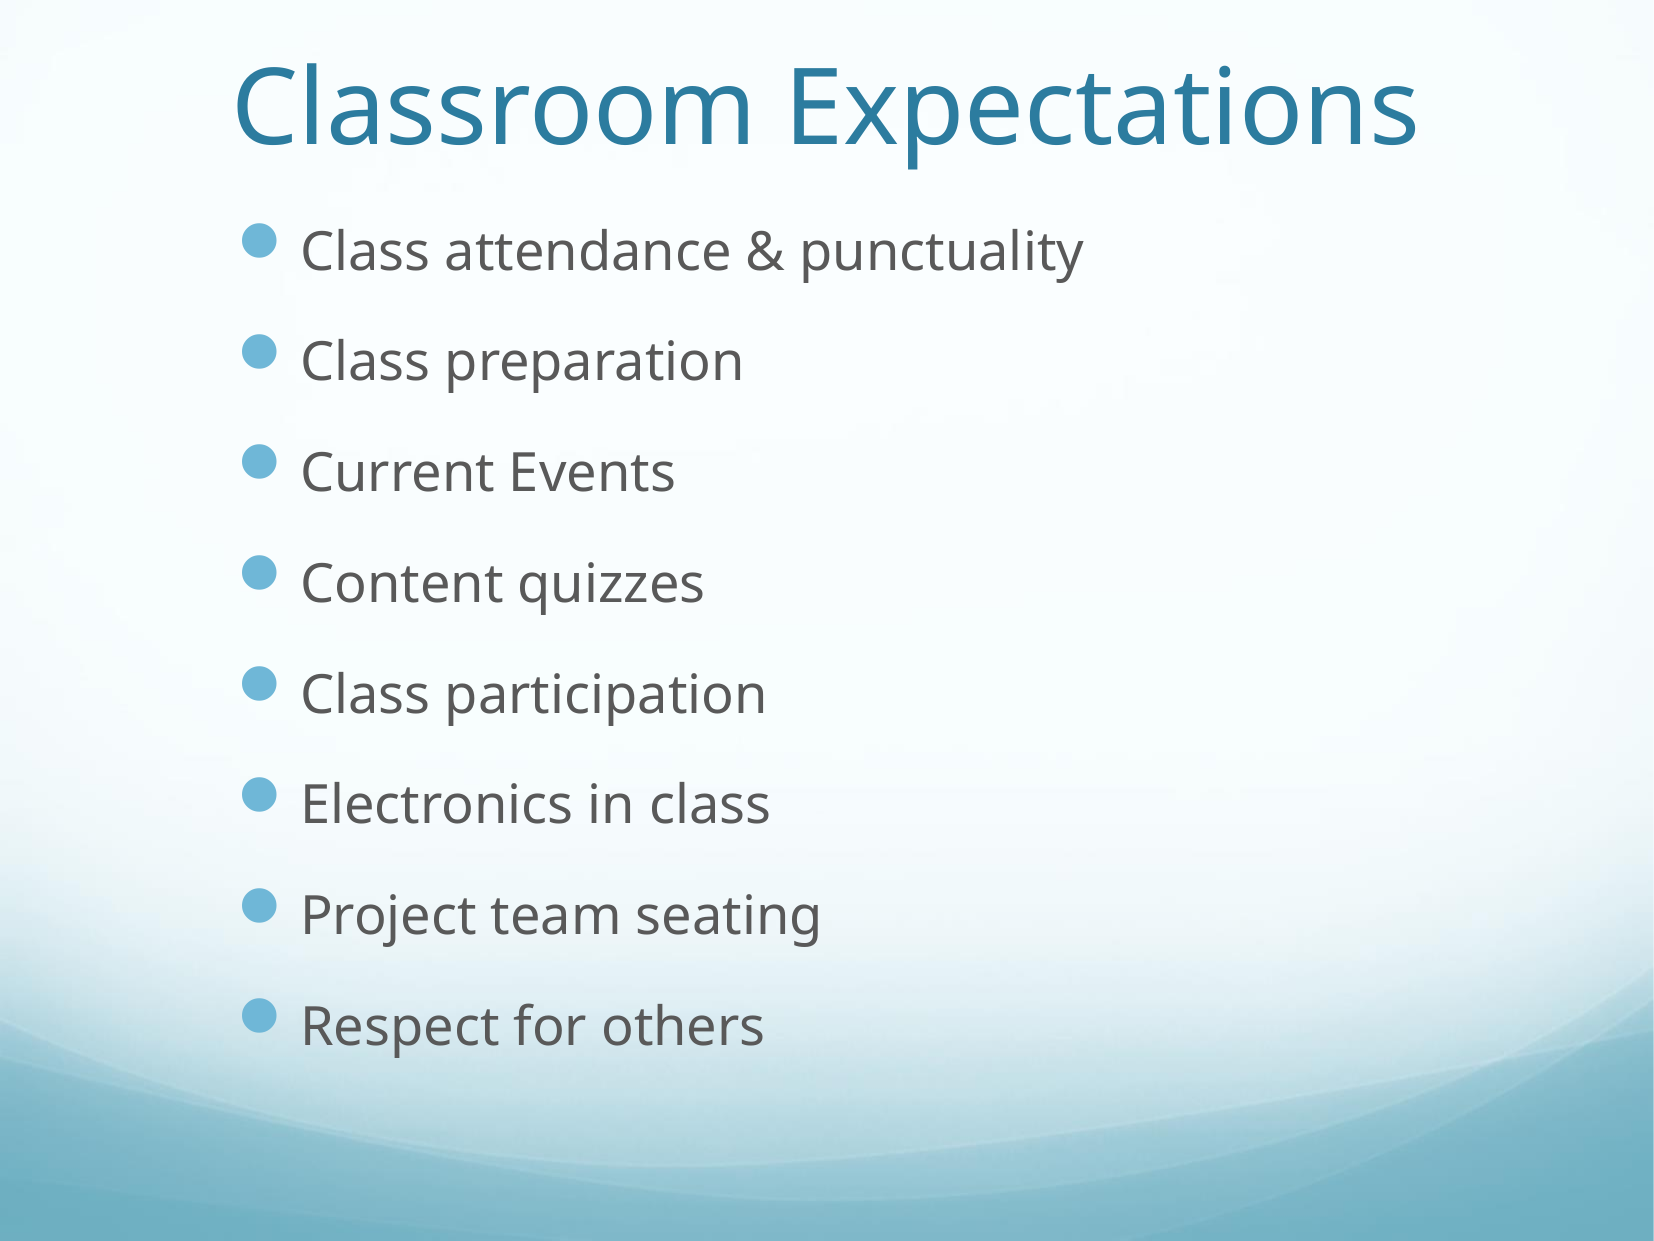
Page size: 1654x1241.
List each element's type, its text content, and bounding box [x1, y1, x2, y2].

picture [0, 0, 1654, 1241]
list Class attendance & punctuality Class preparation Current Events Content quizzes Class participation Electronics in class Project team seating Respect for others [220, 207, 1562, 1090]
title Classroom Expectations [99, 0, 1554, 175]
